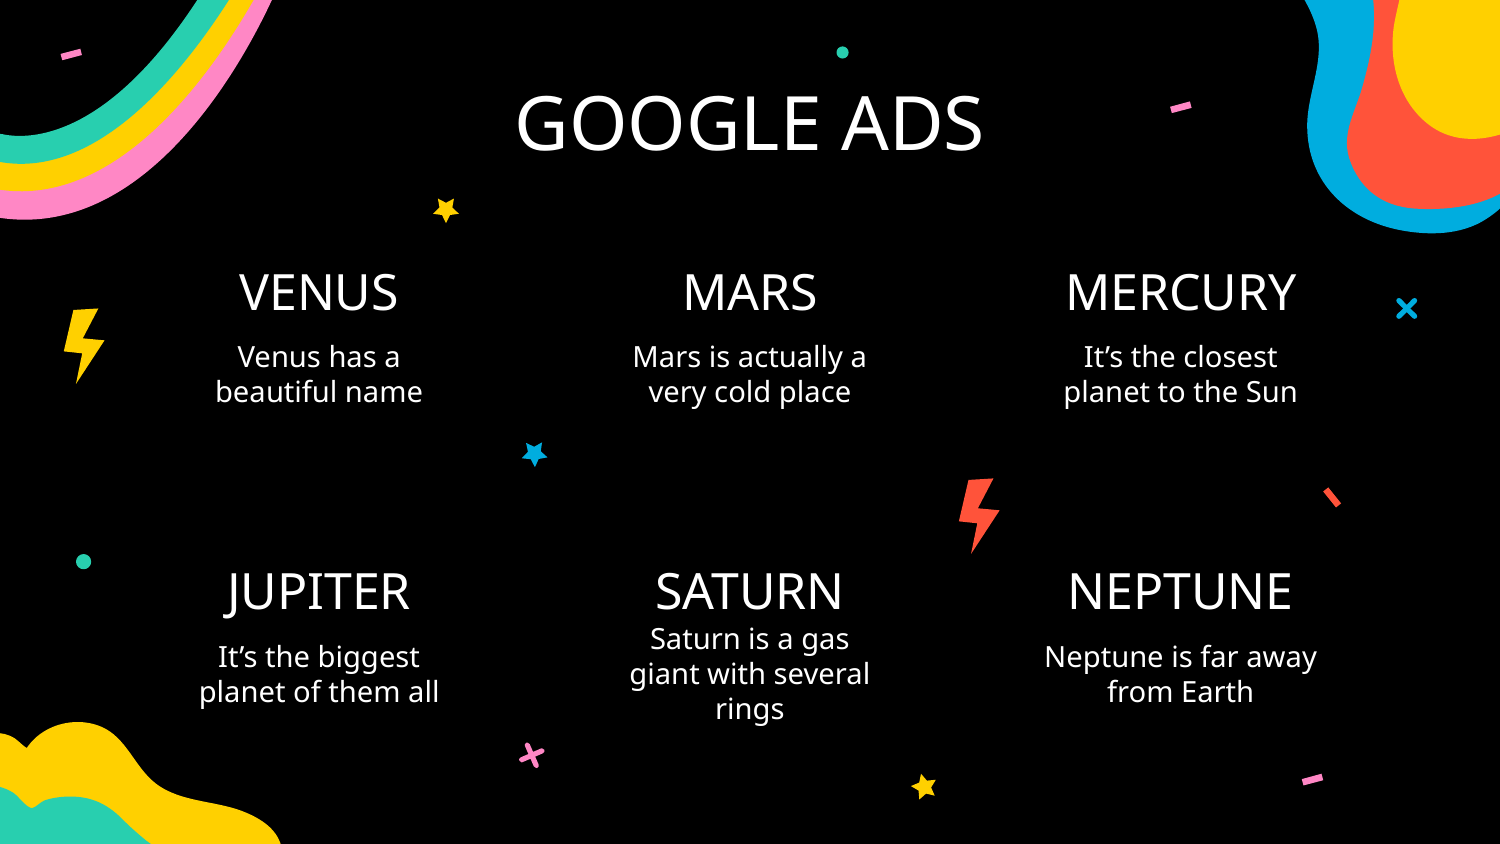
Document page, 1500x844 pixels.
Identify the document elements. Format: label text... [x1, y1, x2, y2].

subtitle Venus has a beautiful name [165, 326, 427, 422]
subtitle JUPITER [165, 554, 473, 626]
subtitle Neptune is far away from Earth [1026, 626, 1335, 722]
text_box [432, 101, 1342, 555]
subtitle NEPTUNE [1026, 563, 1335, 626]
title GOOGLE ADS [116, 72, 1383, 167]
subtitle Saturn is a gas giant with several rings [596, 626, 904, 722]
subtitle It’s the biggest planet of them all [165, 626, 473, 722]
subtitle SATURN [596, 563, 904, 626]
subtitle VENUS [165, 254, 427, 326]
